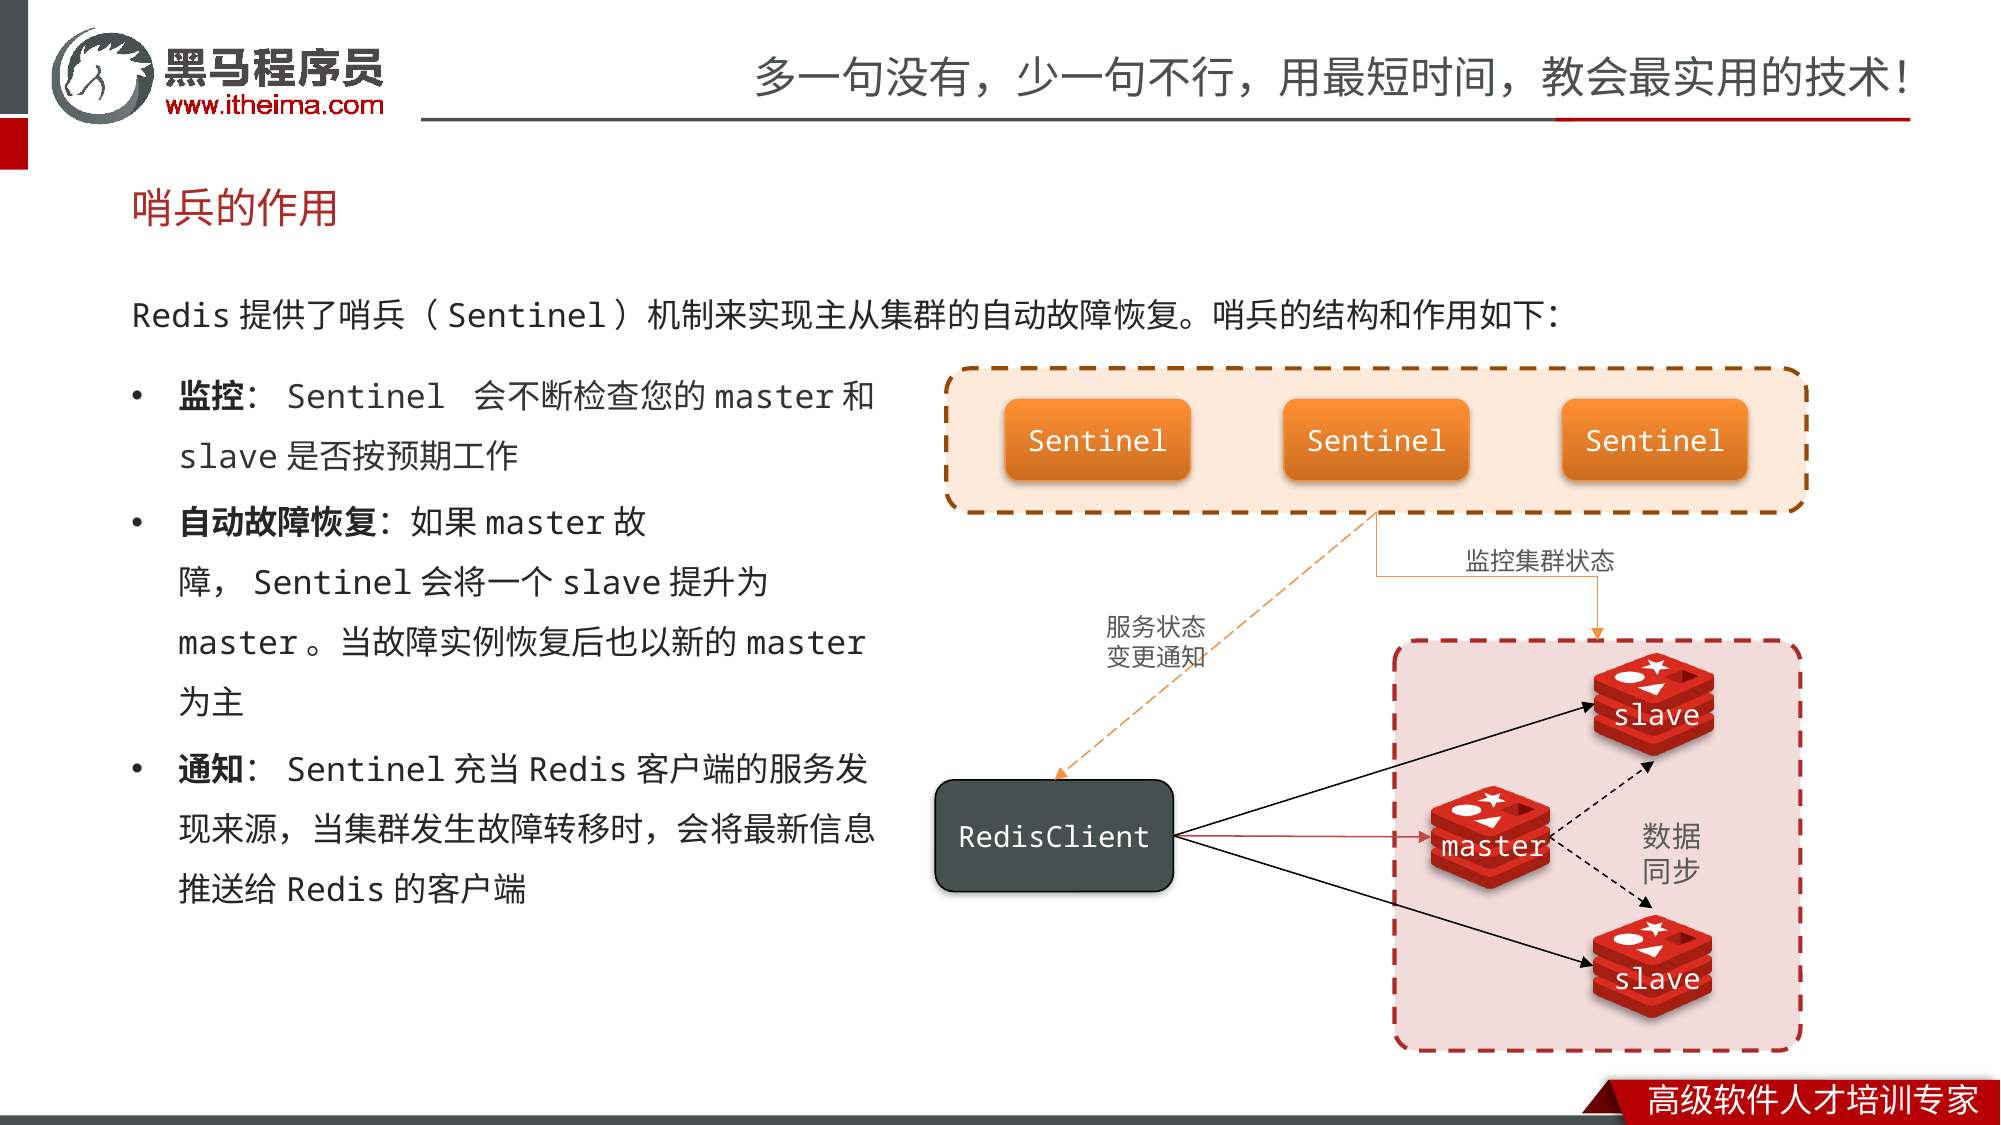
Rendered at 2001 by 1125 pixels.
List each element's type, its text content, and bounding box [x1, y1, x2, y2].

text_box Sentinel [1561, 398, 1749, 482]
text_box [1422, 465, 1552, 688]
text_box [1173, 703, 1596, 835]
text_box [1549, 760, 1655, 838]
text_box Sentinel [1282, 398, 1470, 482]
list Redis提供了哨兵（Sentinel）机制来实现主从集群的自动故障恢复。哨兵的结构和作用如下： [116, 266, 1872, 359]
title 哨兵的作用 [116, 164, 1872, 250]
text_box 监控集群状态 [1556, 538, 1631, 583]
text_box [1392, 638, 1803, 1053]
text_box RedisClient [934, 779, 1168, 893]
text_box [1054, 512, 1377, 781]
text_box Sentinel [1004, 398, 1192, 482]
text_box [944, 366, 1809, 515]
picture [1594, 645, 1714, 762]
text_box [1549, 836, 1653, 909]
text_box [1173, 835, 1594, 966]
text_box 数据 同步 [1657, 810, 1717, 896]
text_box 监控：Sentinel 会不断检查您的master和slave是否按预期工作 自动故障恢复：如果master故障，Sentinel会将一个slave提升为master。当故障实例恢复后也以新的master为主 通知：Sentinel充当Redis客户端的服务发现来源，当集群发生故障转移时，会将最新信息推送给Redis的客户端 [116, 348, 892, 1125]
picture [1593, 908, 1712, 1024]
picture [50, 26, 384, 125]
